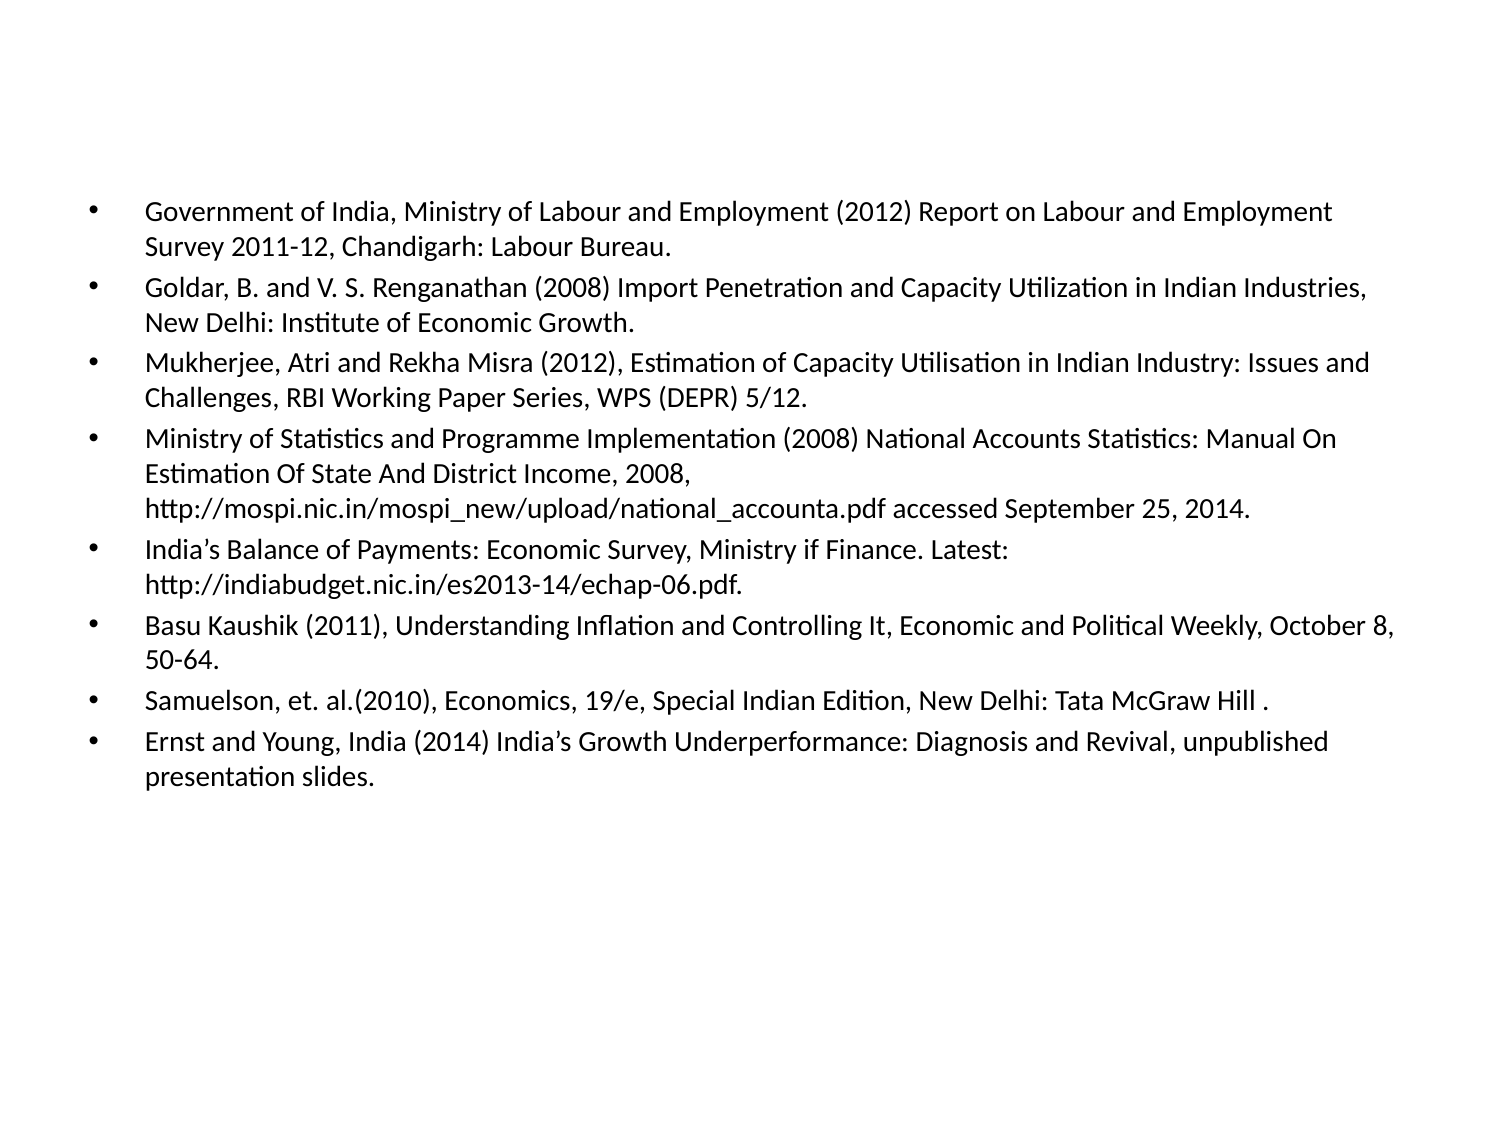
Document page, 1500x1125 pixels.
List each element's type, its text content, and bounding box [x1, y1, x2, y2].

list Government of India, Ministry of Labour and Employment (2012) Report on Labour and Employment Survey 2011-12, Chandigarh: Labour Bureau. Goldar, B. and V. S. Renganathan (2008) Import Penetration and Capacity Utilization in Indian Industries, New Delhi: Institute of Economic Growth. Mukherjee, Atri and Rekha Misra (2012), Estimation of Capacity Utilisation in Indian Industry: Issues and Challenges, RBI Working Paper Series, WPS (DEPR) 5/12. Ministry of Statistics and Programme Implementation (2008) National Accounts Statistics: Manual On Estimation Of State And District Income, 2008, http://mospi.nic.in/mospi_new/upload/national_accounta.pdf accessed September 25, 2014. India’s Balance of Payments: Economic Survey, Ministry if Finance. Latest: http://indiabudget.nic.in/es2013-14/echap-06.pdf. Basu Kaushik (2011), Understanding Inflation and Controlling It, Economic and Political Weekly, October 8, 50-64. Samuelson, et. al.(2010), Economics, 19/e, Special Indian Edition, New Delhi: Tata McGraw Hill . Ernst and Young, India (2014) India’s Growth Underperformance: Diagnosis and Revival, unpublished presentation slides. [73, 184, 1424, 1050]
